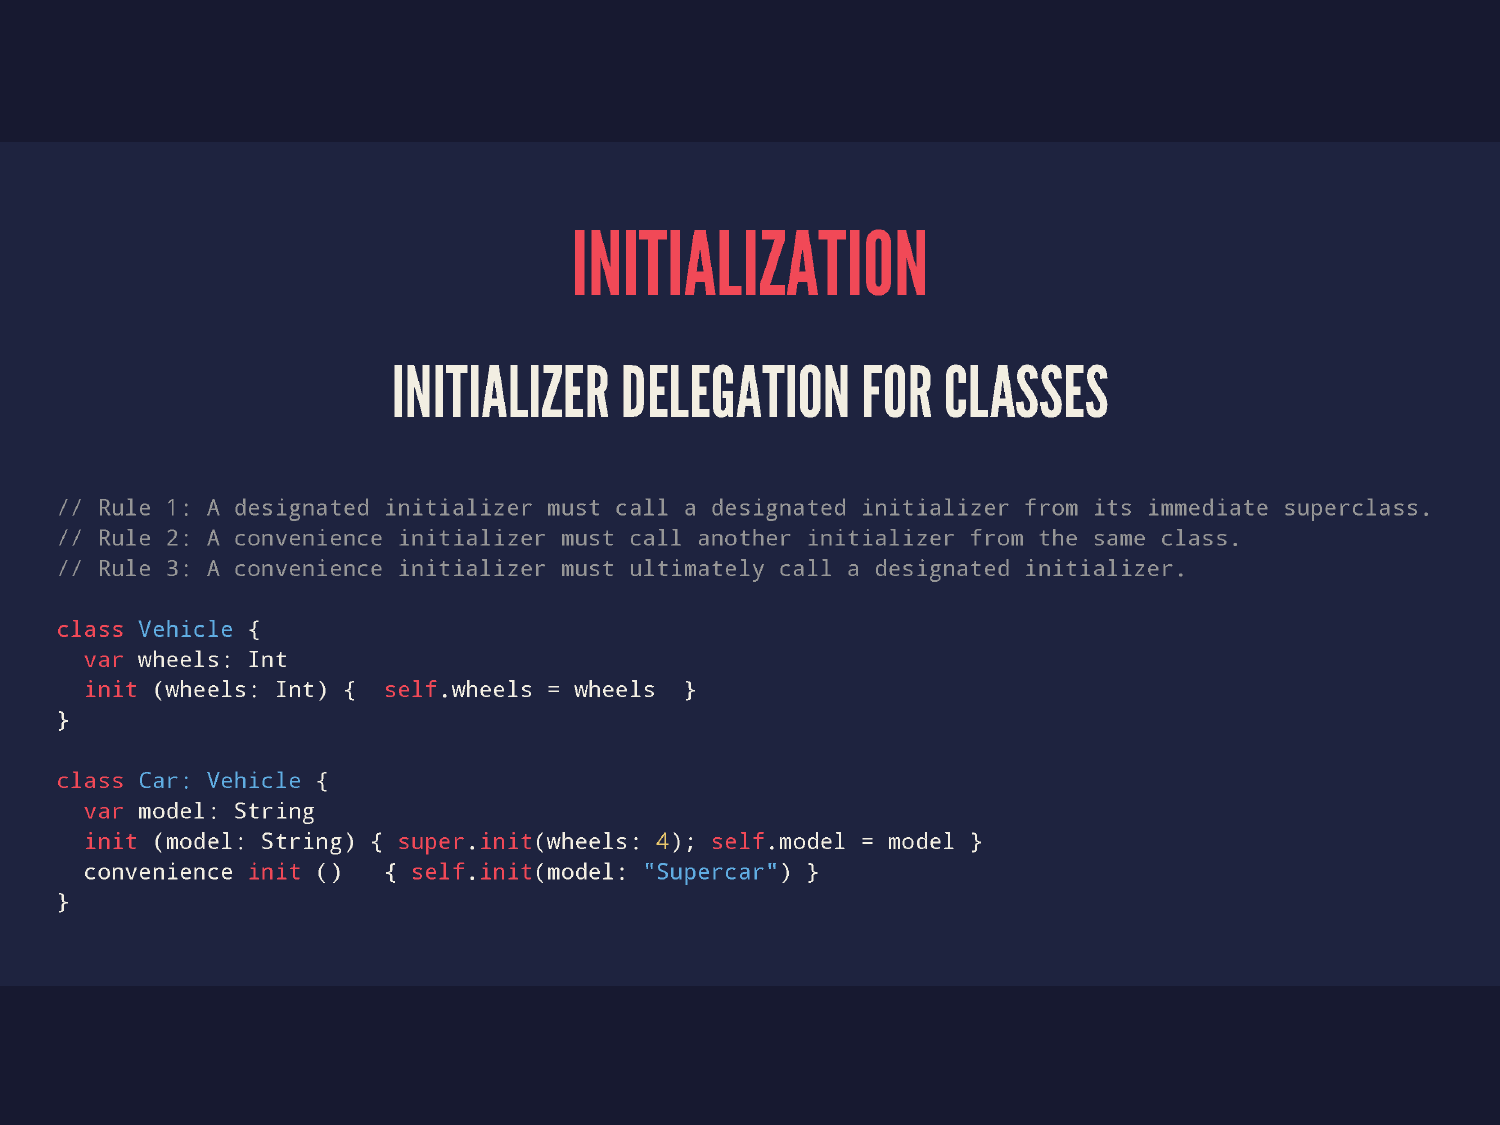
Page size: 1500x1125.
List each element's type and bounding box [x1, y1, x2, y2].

picture [0, 141, 1500, 987]
